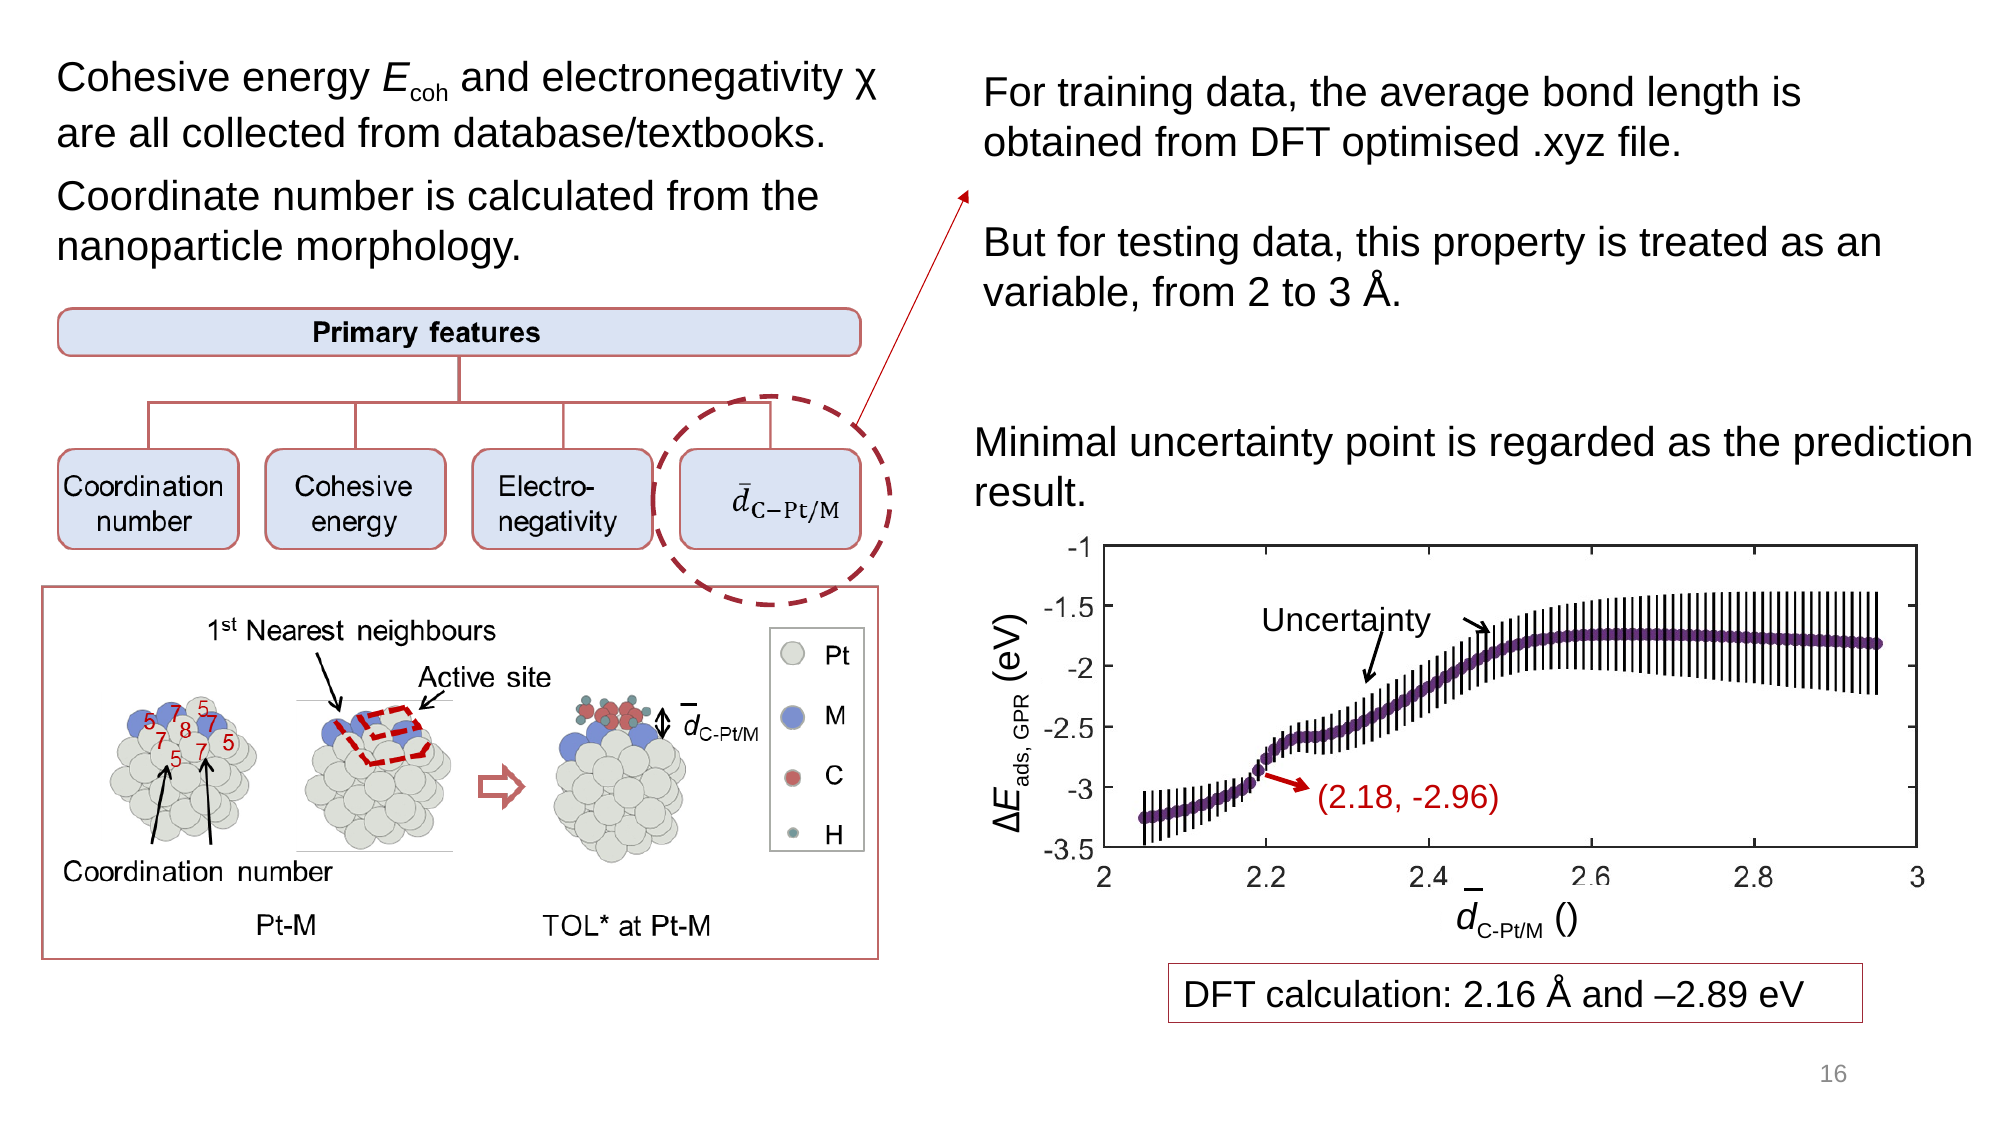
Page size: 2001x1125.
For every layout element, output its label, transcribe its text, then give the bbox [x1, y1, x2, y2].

text_box Cohesive energy Ecoh and electronegativity χ are all collected from database/textbooks. Coordinate number is calculated from the nanoparticle morphology. [41, 41, 908, 277]
picture [22, 304, 879, 960]
slide_number 16 [1412, 1042, 1863, 1103]
text_box Minimal uncertainty point is regarded as the prediction result. [1935, 407, 2000, 523]
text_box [974, 605, 1935, 948]
text_box DFT calculation: 2.16 Å and –2.89 eV [1168, 963, 1863, 1023]
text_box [652, 57, 1935, 605]
